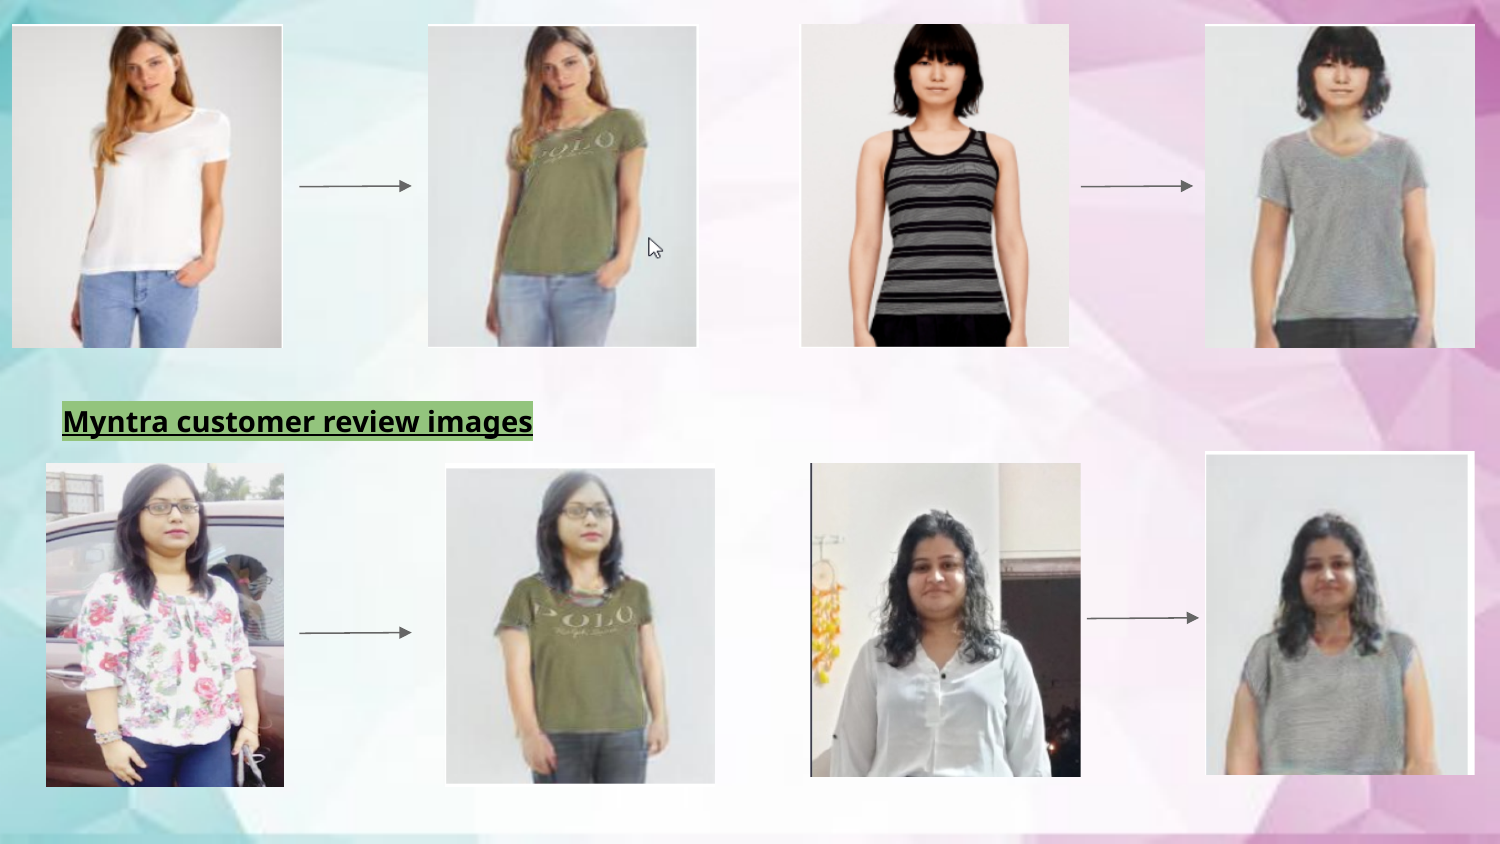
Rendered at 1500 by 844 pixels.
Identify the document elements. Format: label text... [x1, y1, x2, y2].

text_box Myntra customer review images [47, 387, 673, 453]
text_box [1087, 611, 1199, 625]
text_box [299, 179, 412, 193]
text_box [299, 626, 412, 639]
text_box [1080, 179, 1194, 193]
picture [0, 0, 1500, 844]
